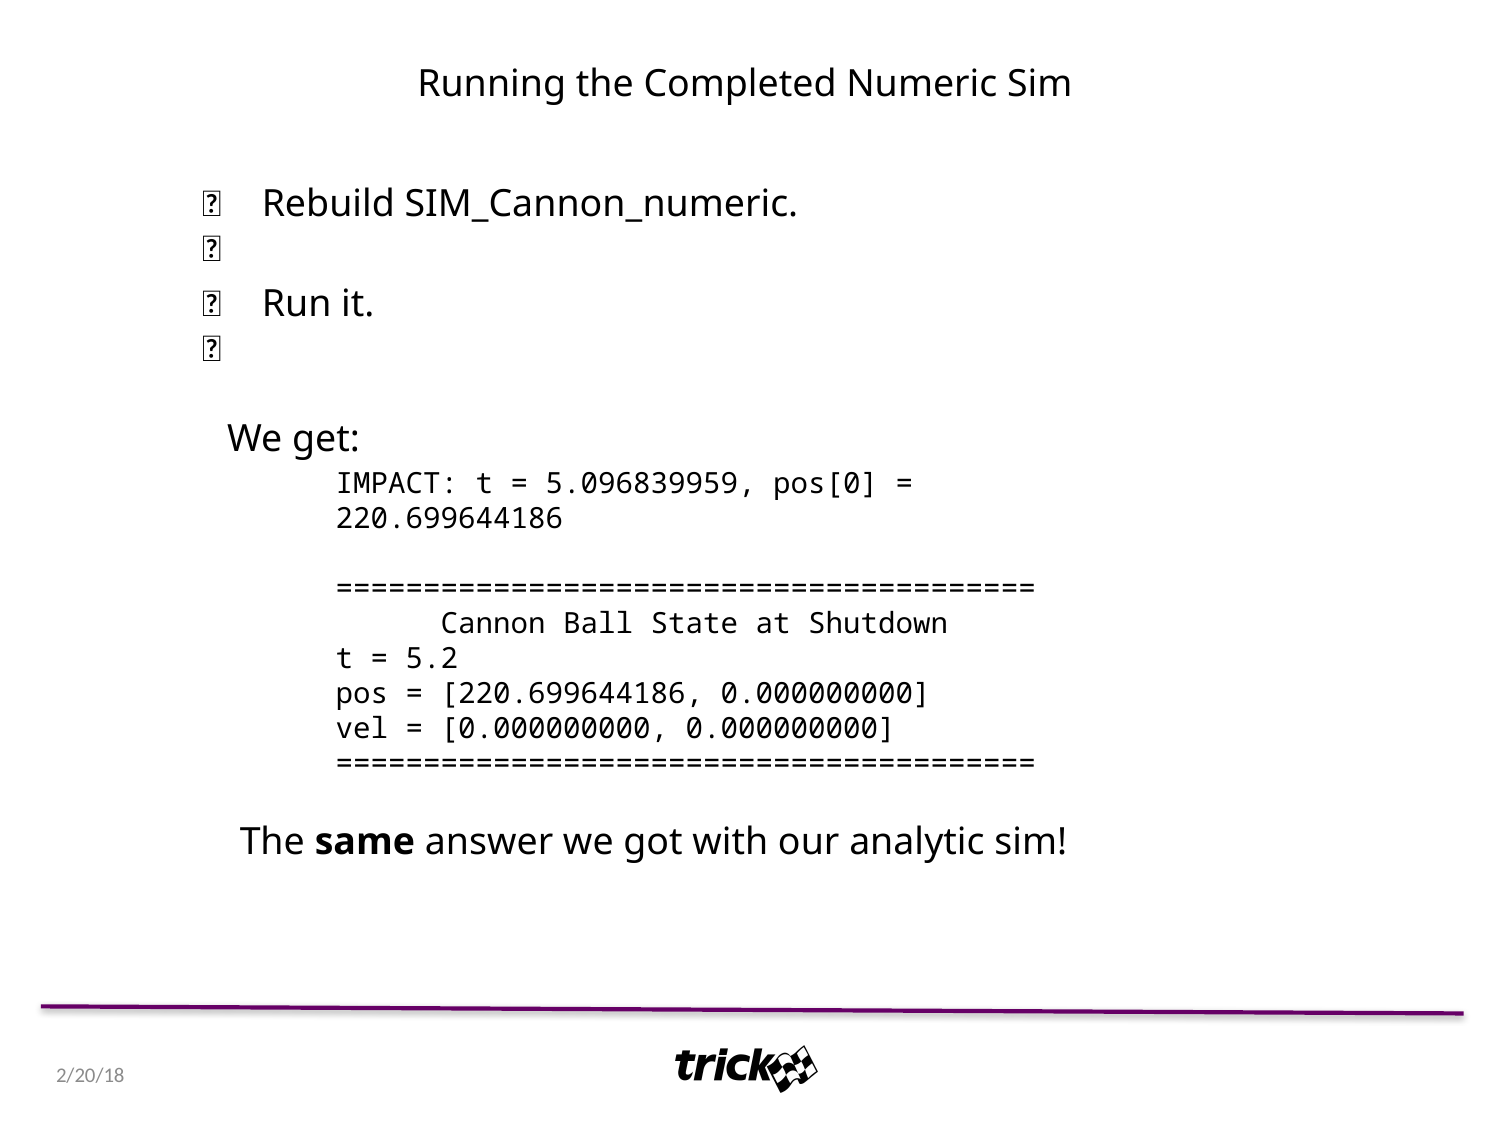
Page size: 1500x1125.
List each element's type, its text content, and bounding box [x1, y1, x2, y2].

text_box IMPACT: t = 5.096839959, pos[0] = 220.699644186 ======================================== Cannon Ball State at Shutdown t = 5.2 pos = [220.699644186, 0.000000000] vel = [0.000000000, 0.000000000] ======================================== [320, 457, 1130, 787]
text_box The same answer we got with our analytic sim! [224, 809, 1098, 870]
text_box We get: [212, 406, 386, 467]
picture [675, 1045, 818, 1093]
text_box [187, 171, 844, 233]
text_box Running the Completed Numeric Sim [0, 51, 1500, 112]
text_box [187, 270, 404, 333]
